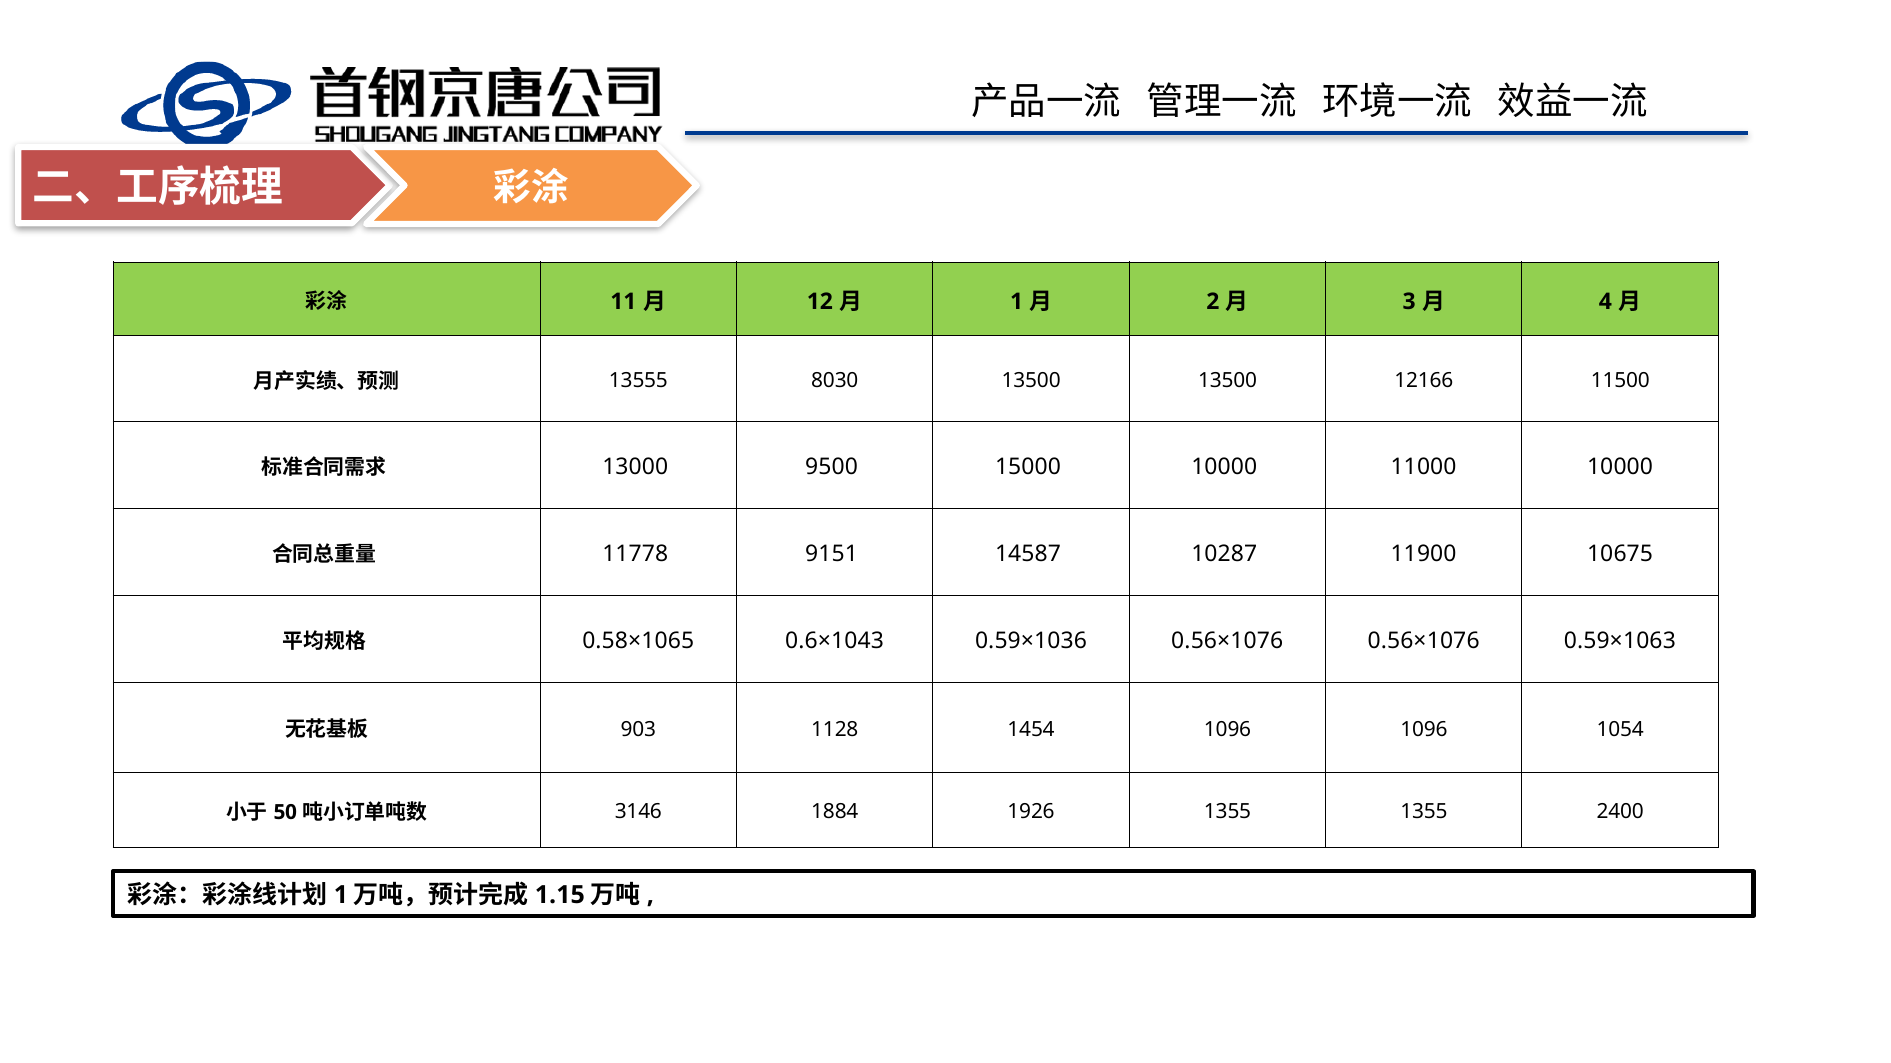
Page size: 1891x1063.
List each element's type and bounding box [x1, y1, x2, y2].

table_cell [1130, 509, 1325, 595]
table_cell [1130, 422, 1325, 508]
table_cell [933, 509, 1129, 595]
table_cell [114, 422, 540, 508]
table_header [114, 263, 540, 335]
table_cell [541, 773, 736, 847]
table_cell [114, 596, 540, 682]
table_cell [1326, 683, 1521, 772]
table_cell [737, 773, 932, 847]
table_cell [1326, 773, 1521, 847]
table_header [1326, 263, 1521, 335]
picture [118, 41, 694, 167]
table_header [541, 263, 736, 335]
text_box [111, 869, 1756, 918]
table_cell [1522, 683, 1718, 772]
table_cell [1326, 336, 1521, 421]
table_cell [737, 683, 932, 772]
table_cell [933, 683, 1129, 772]
table_cell [114, 336, 540, 421]
table_cell [1326, 422, 1521, 508]
table_header [1130, 263, 1325, 335]
text_box [15, 143, 394, 227]
table_cell [737, 422, 932, 508]
table_cell [114, 773, 540, 847]
table_cell [114, 683, 540, 772]
table_cell [737, 509, 932, 595]
table_cell [737, 596, 932, 682]
table_header [1522, 263, 1718, 335]
table_cell [1326, 509, 1521, 595]
table_cell [933, 422, 1129, 508]
table_cell [933, 596, 1129, 682]
table_cell [114, 509, 540, 595]
table_cell [1130, 683, 1325, 772]
text_box [366, 146, 697, 224]
table_cell [541, 422, 736, 508]
table_cell [1522, 422, 1718, 508]
table_cell [1522, 773, 1718, 847]
table_cell [1522, 596, 1718, 682]
table_cell [737, 336, 932, 421]
table_cell [1522, 336, 1718, 421]
table_cell [541, 336, 736, 421]
table_header [933, 263, 1129, 335]
table_cell [933, 336, 1129, 421]
table_cell [1522, 509, 1718, 595]
table_cell [1326, 596, 1521, 682]
table_header [737, 263, 932, 335]
table_cell [1130, 596, 1325, 682]
table_cell [541, 683, 736, 772]
table_cell [541, 596, 736, 682]
table_cell [1130, 773, 1325, 847]
table_cell [1130, 336, 1325, 421]
table_cell [933, 773, 1129, 847]
table_cell [541, 509, 736, 595]
